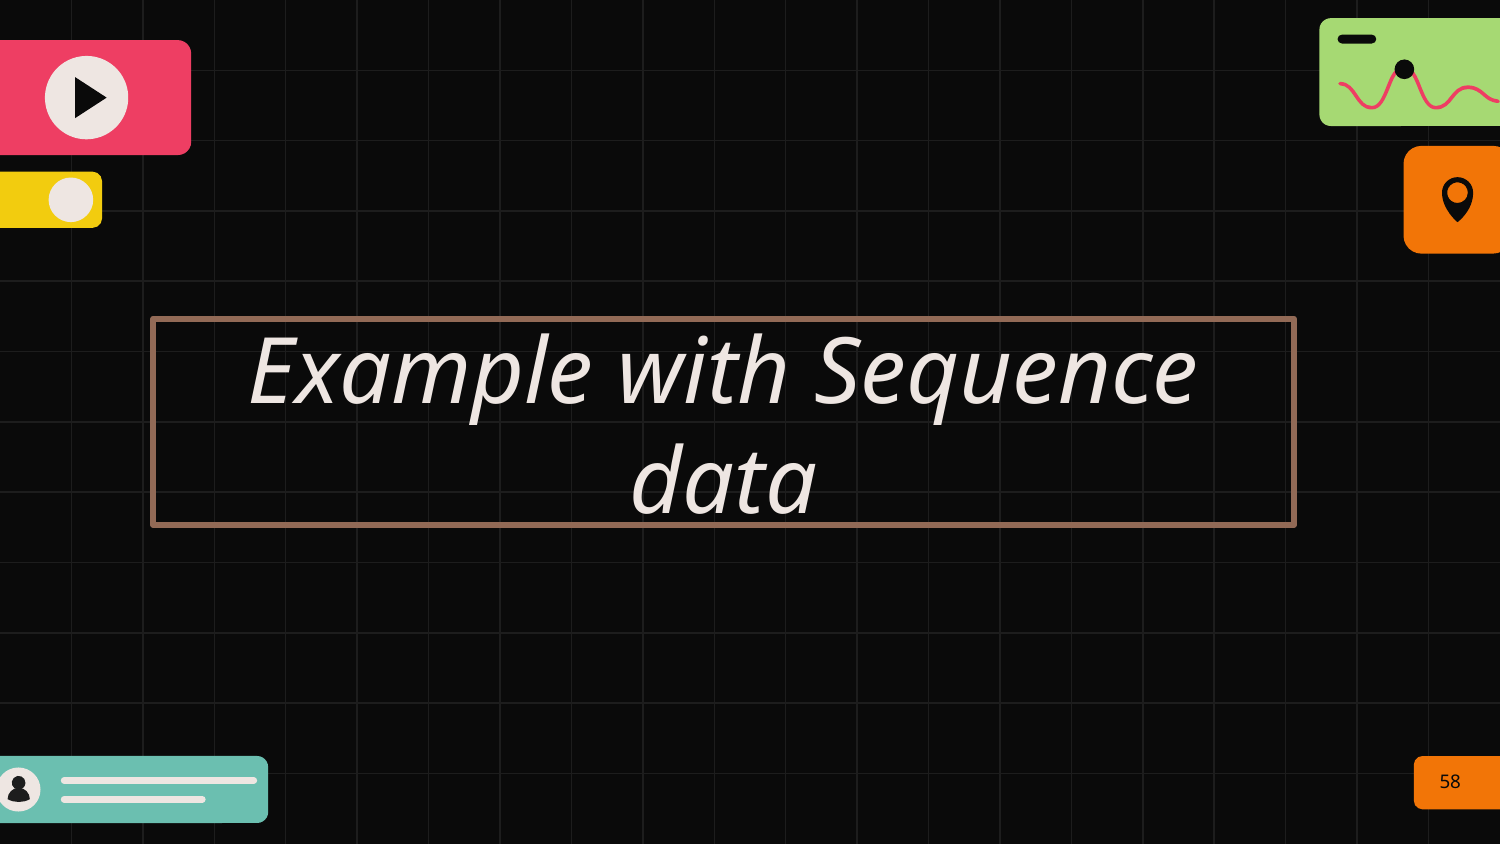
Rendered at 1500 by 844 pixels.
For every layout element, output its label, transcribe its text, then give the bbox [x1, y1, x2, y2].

title Example with Sequence data [153, 318, 1294, 525]
slide_number 58 [1413, 756, 1487, 810]
